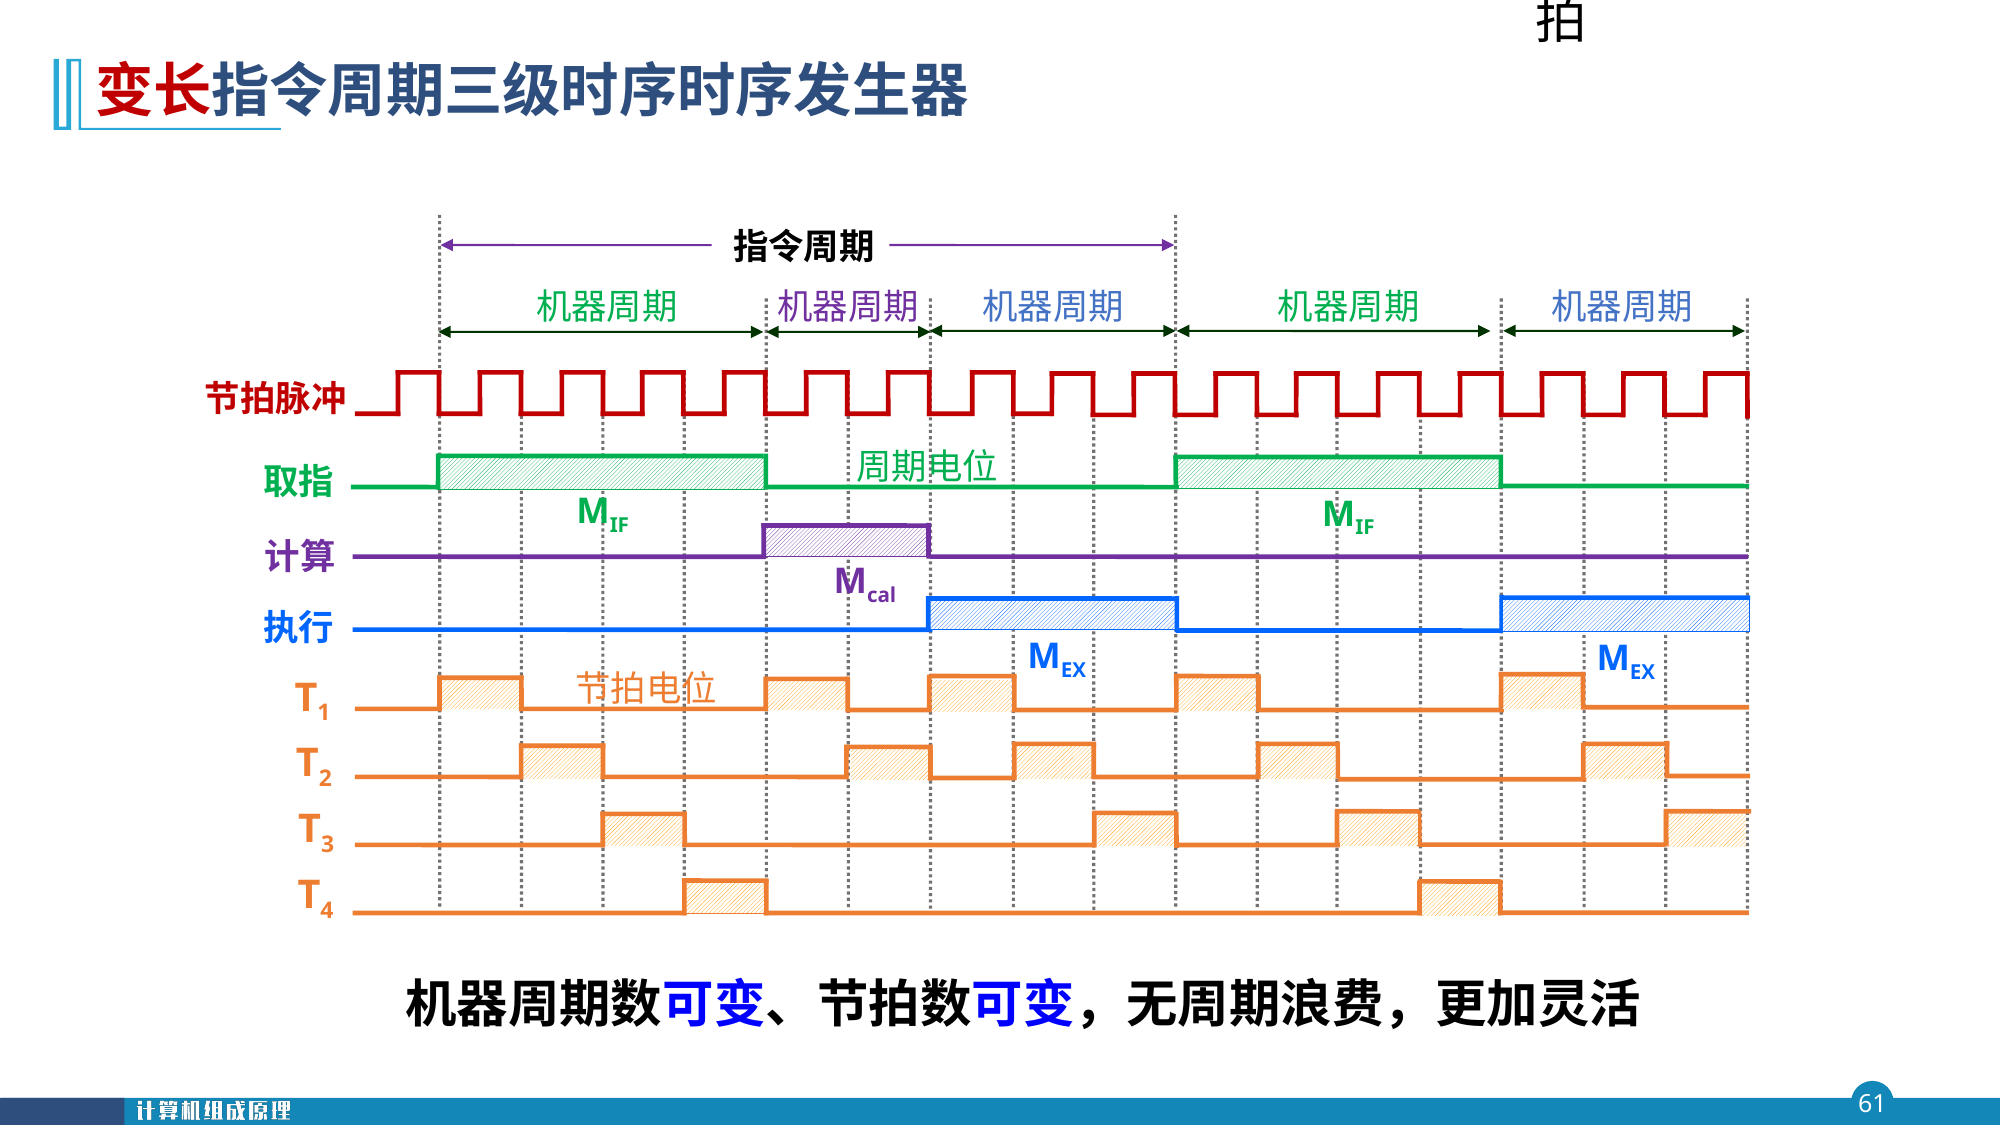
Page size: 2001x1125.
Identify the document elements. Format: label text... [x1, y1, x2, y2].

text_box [439, 427, 1748, 597]
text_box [439, 216, 1748, 368]
text_box 机器周期数可变、节拍数可变，无周期浪费，更加灵活 [175, 963, 1847, 1041]
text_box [272, 729, 1748, 793]
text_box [271, 686, 1747, 728]
text_box 固定3个机器周期，12个节拍 [1217, 0, 1906, 57]
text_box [440, 216, 1175, 275]
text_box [274, 795, 1749, 925]
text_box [223, 542, 1746, 597]
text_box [438, 276, 1745, 335]
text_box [178, 368, 1748, 427]
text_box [221, 436, 1747, 542]
title 变长指令周期三级时序时序发生器 [80, 42, 1805, 144]
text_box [221, 597, 1754, 686]
